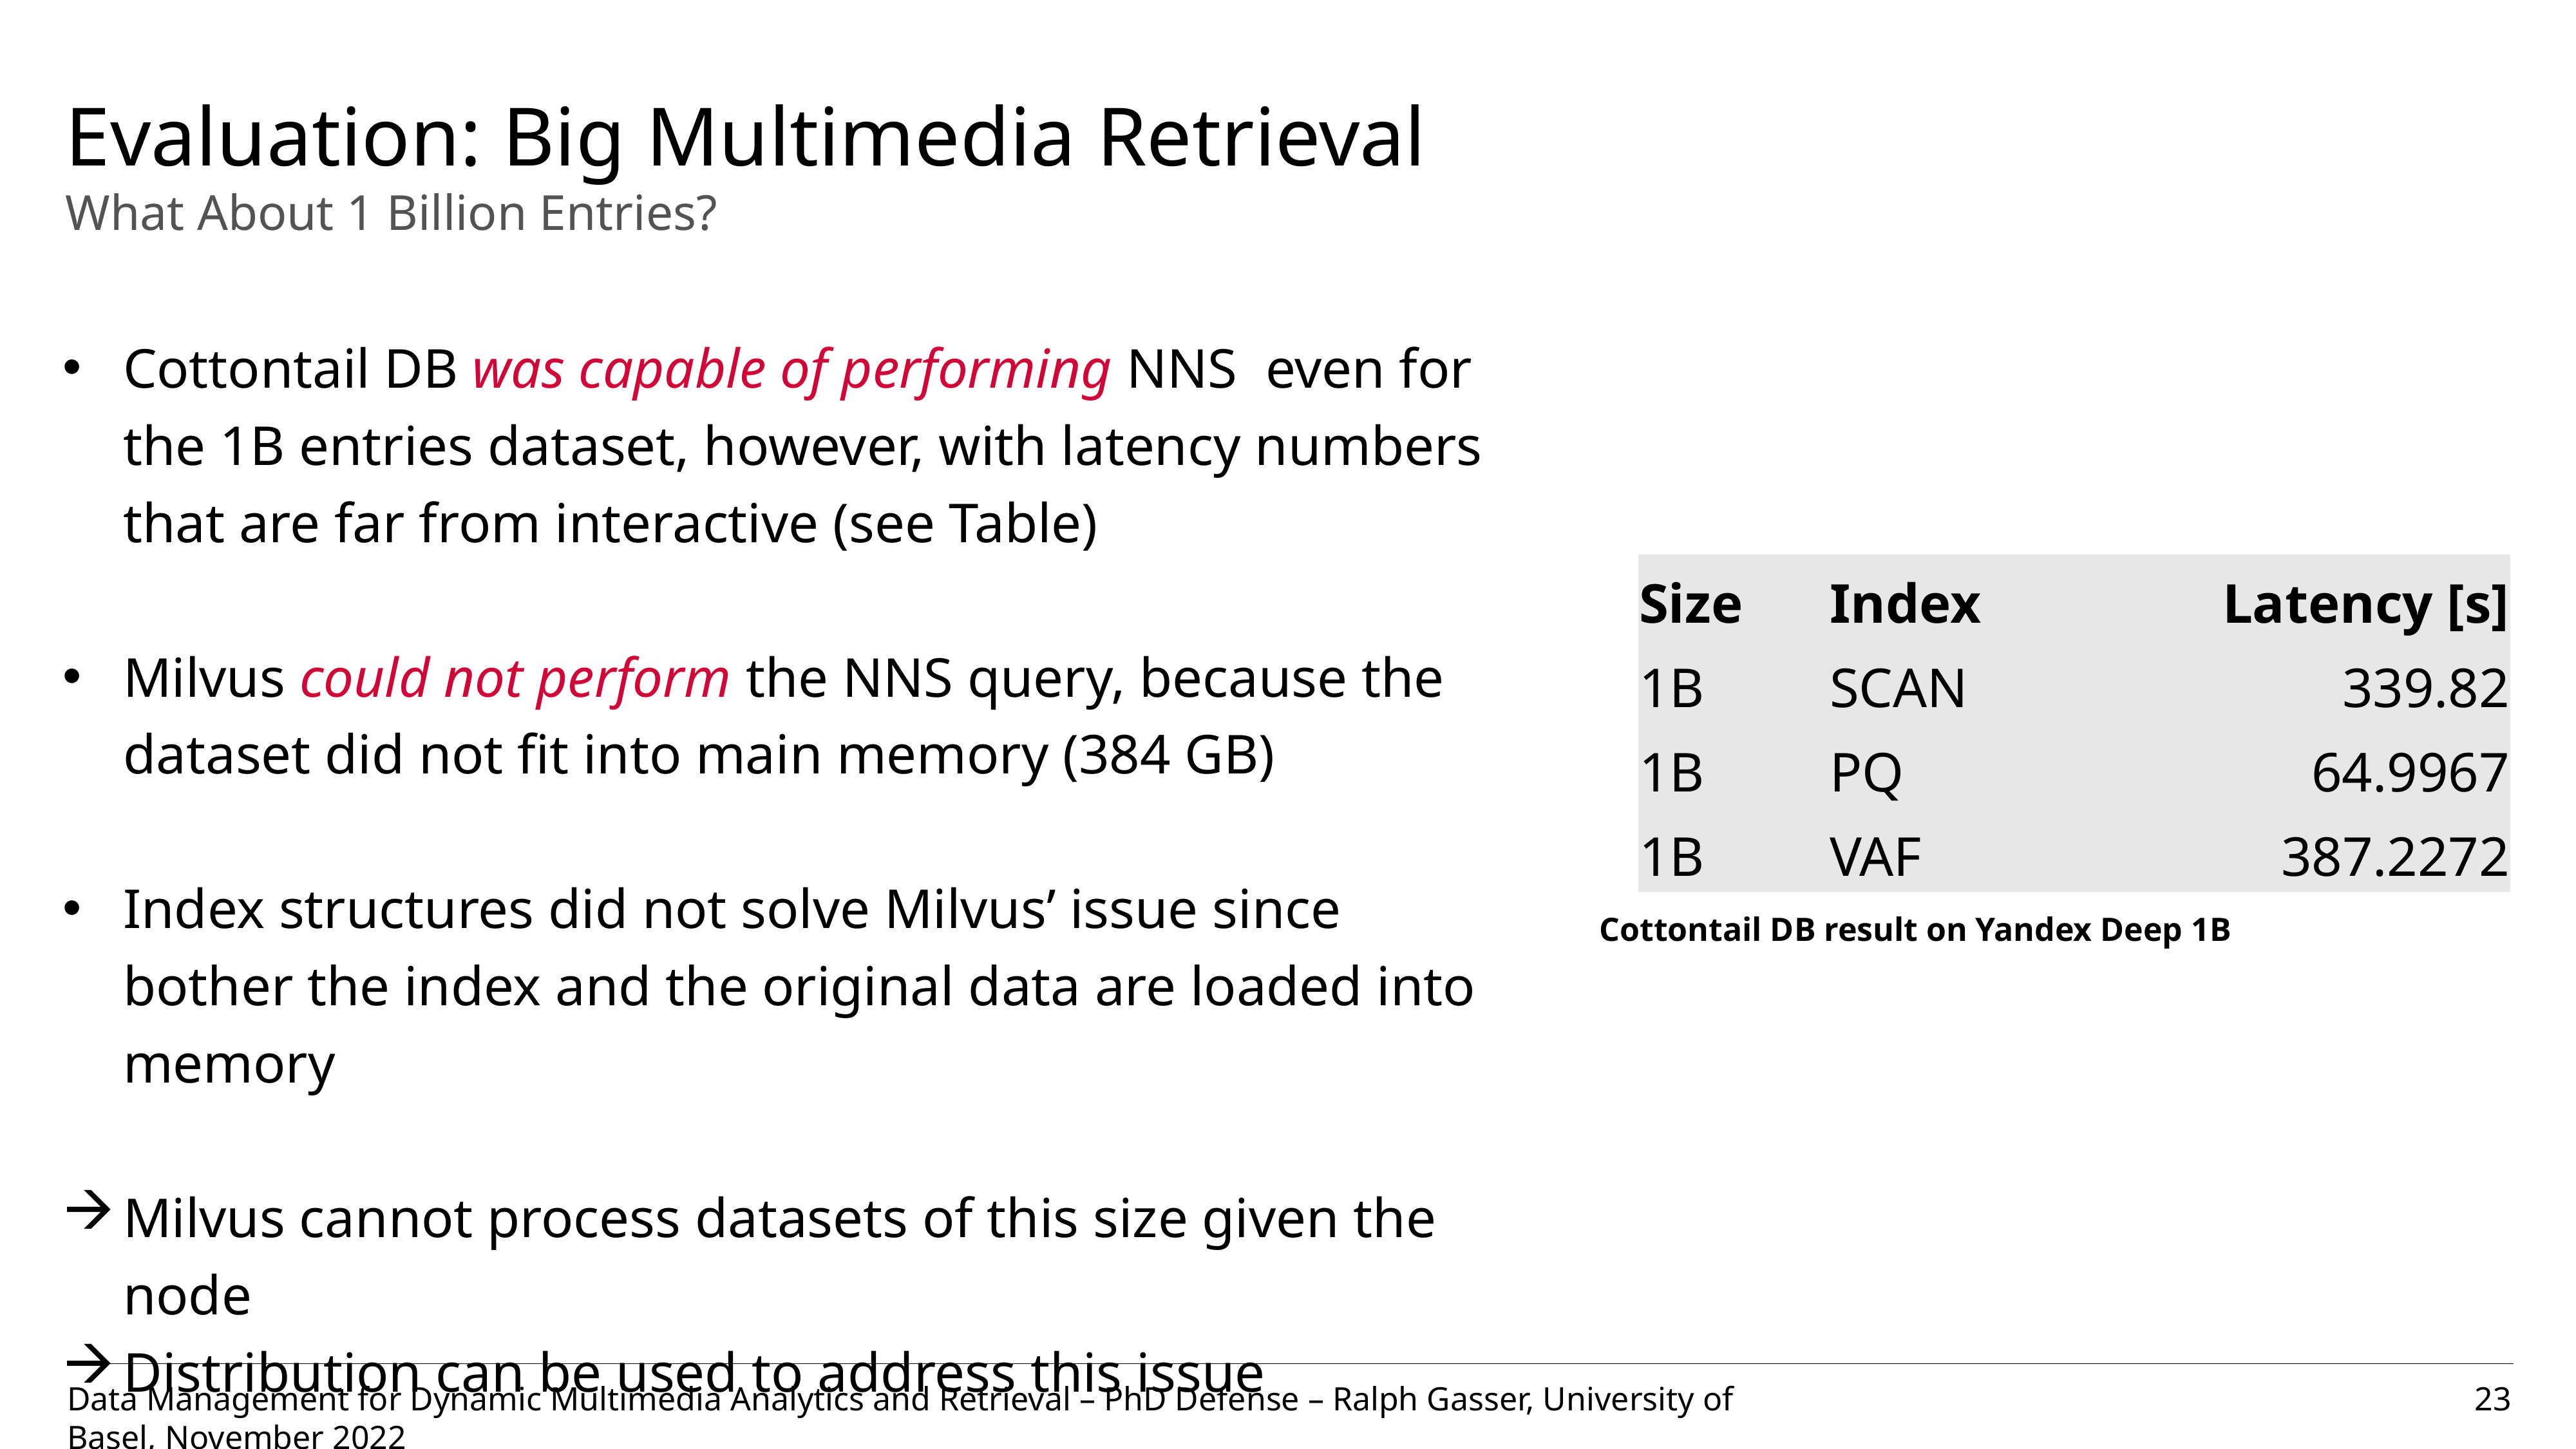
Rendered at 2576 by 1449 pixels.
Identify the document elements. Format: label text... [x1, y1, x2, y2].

table_cell PQ [1829, 723, 1993, 808]
table_header Index [1829, 554, 1993, 639]
table_cell VAF [1829, 808, 1993, 892]
table_header Latency [s] [1993, 554, 2510, 639]
title Evaluation: Big Multimedia Retrieval What About 1 Billion Entries? [65, 85, 2511, 322]
table_cell 339.82 [1993, 639, 2510, 723]
table_cell 387.2272 [1993, 808, 2510, 892]
table_cell 1B [1638, 723, 1829, 808]
text_box Cottontail DB result on Yandex Deep 1B [1590, 899, 2241, 957]
table_cell 1B [1638, 808, 1829, 892]
table_header Size [1638, 554, 1829, 639]
slide_number 23 [2343, 1378, 2512, 1418]
list Cottontail DB was capable of performing NNS even for the 1B entries dataset, however, with latency numbers that are far from interactive (see Table) Milvus could not perform the NNS query, because the dataset did not fit into main memory (384 GB) Index structures did not solve Milvus’ issue since bother the index and the original data are loaded into memory Milvus cannot process datasets of this size given the node Distribution can be used to address this issue [62, 321, 1484, 1349]
table_cell 1B [1638, 639, 1829, 723]
table_cell SCAN [1829, 639, 1993, 723]
table_cell 64.9967 [1993, 723, 2510, 808]
